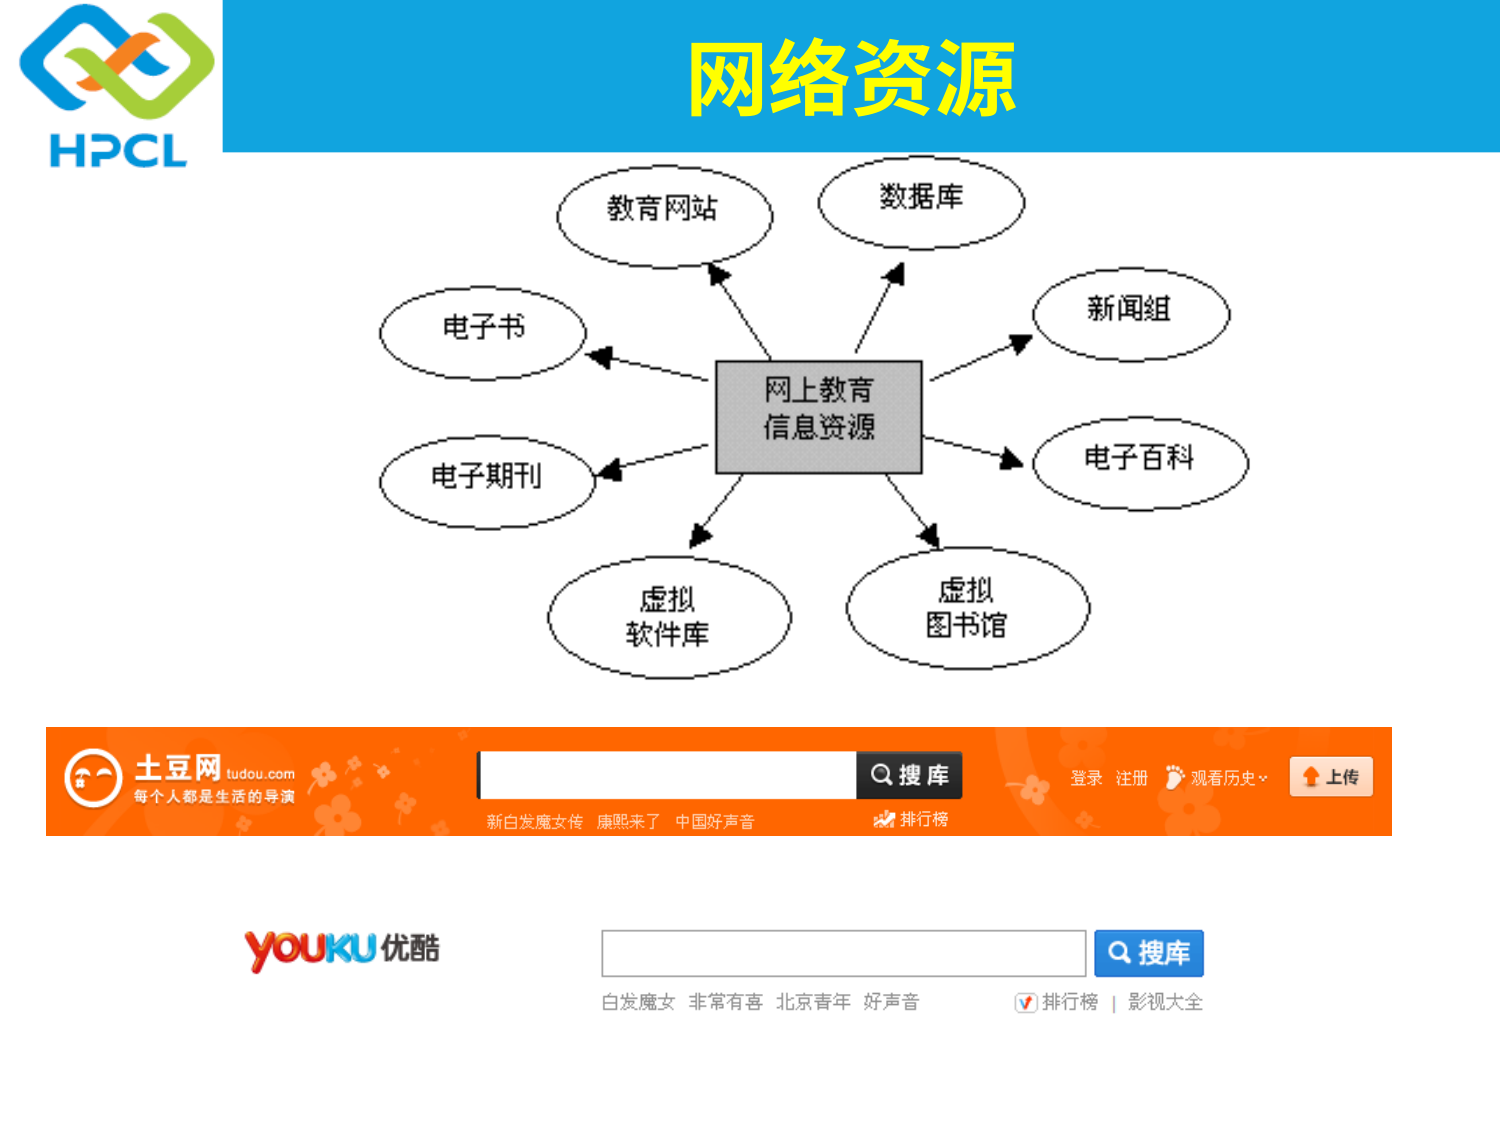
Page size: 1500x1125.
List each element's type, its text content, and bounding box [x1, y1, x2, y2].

picture [324, 153, 1306, 716]
picture [46, 727, 1392, 836]
picture [231, 902, 1223, 1026]
picture [11, 0, 223, 176]
title 网络资源 [222, 0, 1500, 153]
